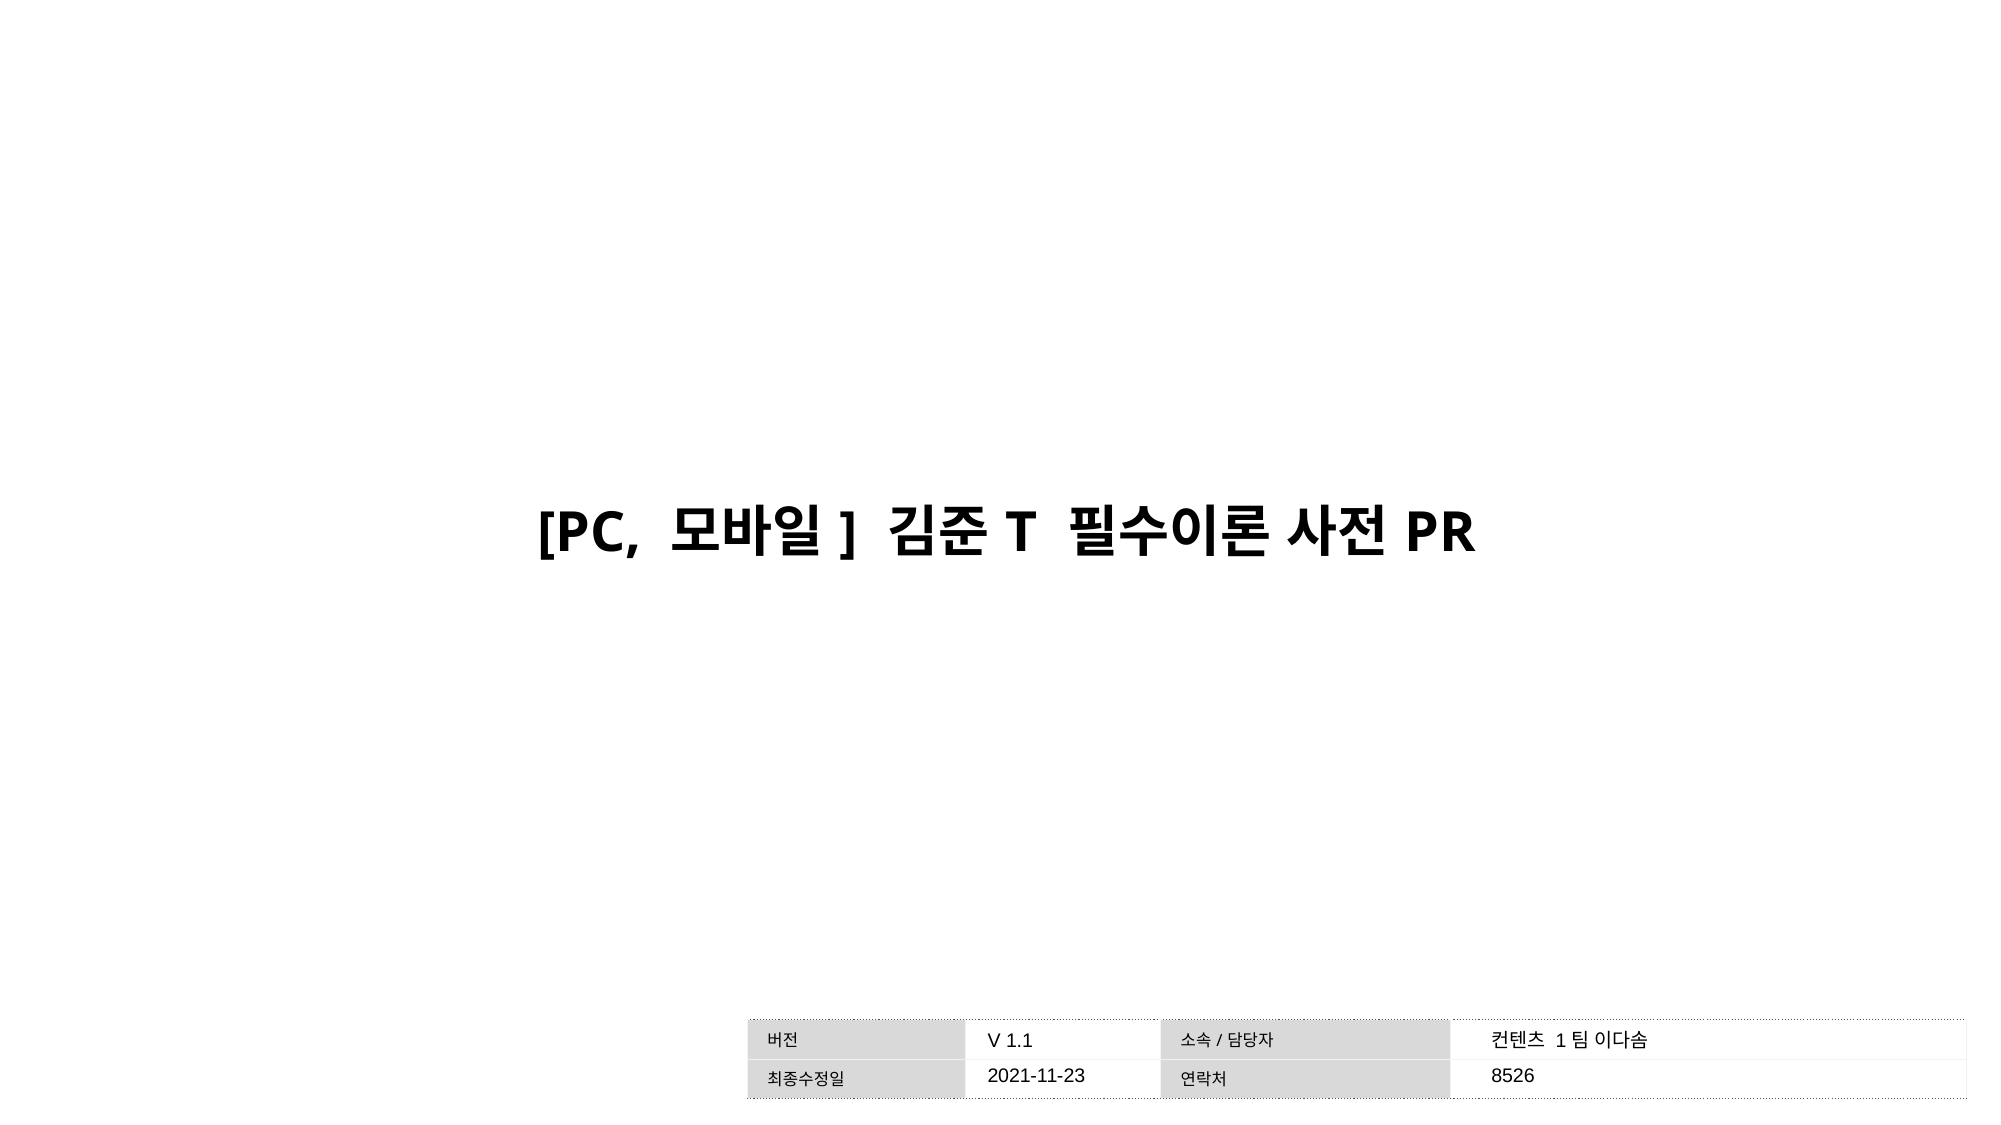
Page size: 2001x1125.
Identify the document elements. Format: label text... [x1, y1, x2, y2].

title [PC, 모바일] 김준T 필수이론 사전PR [156, 408, 1857, 651]
text_box 컨텐츠 1팀 이다솜 [1474, 1019, 1718, 1060]
text_box 2021-11-23 [970, 1054, 1158, 1095]
text_box V 1.1 [970, 1019, 1050, 1054]
text_box 8526 [1474, 1054, 1662, 1095]
